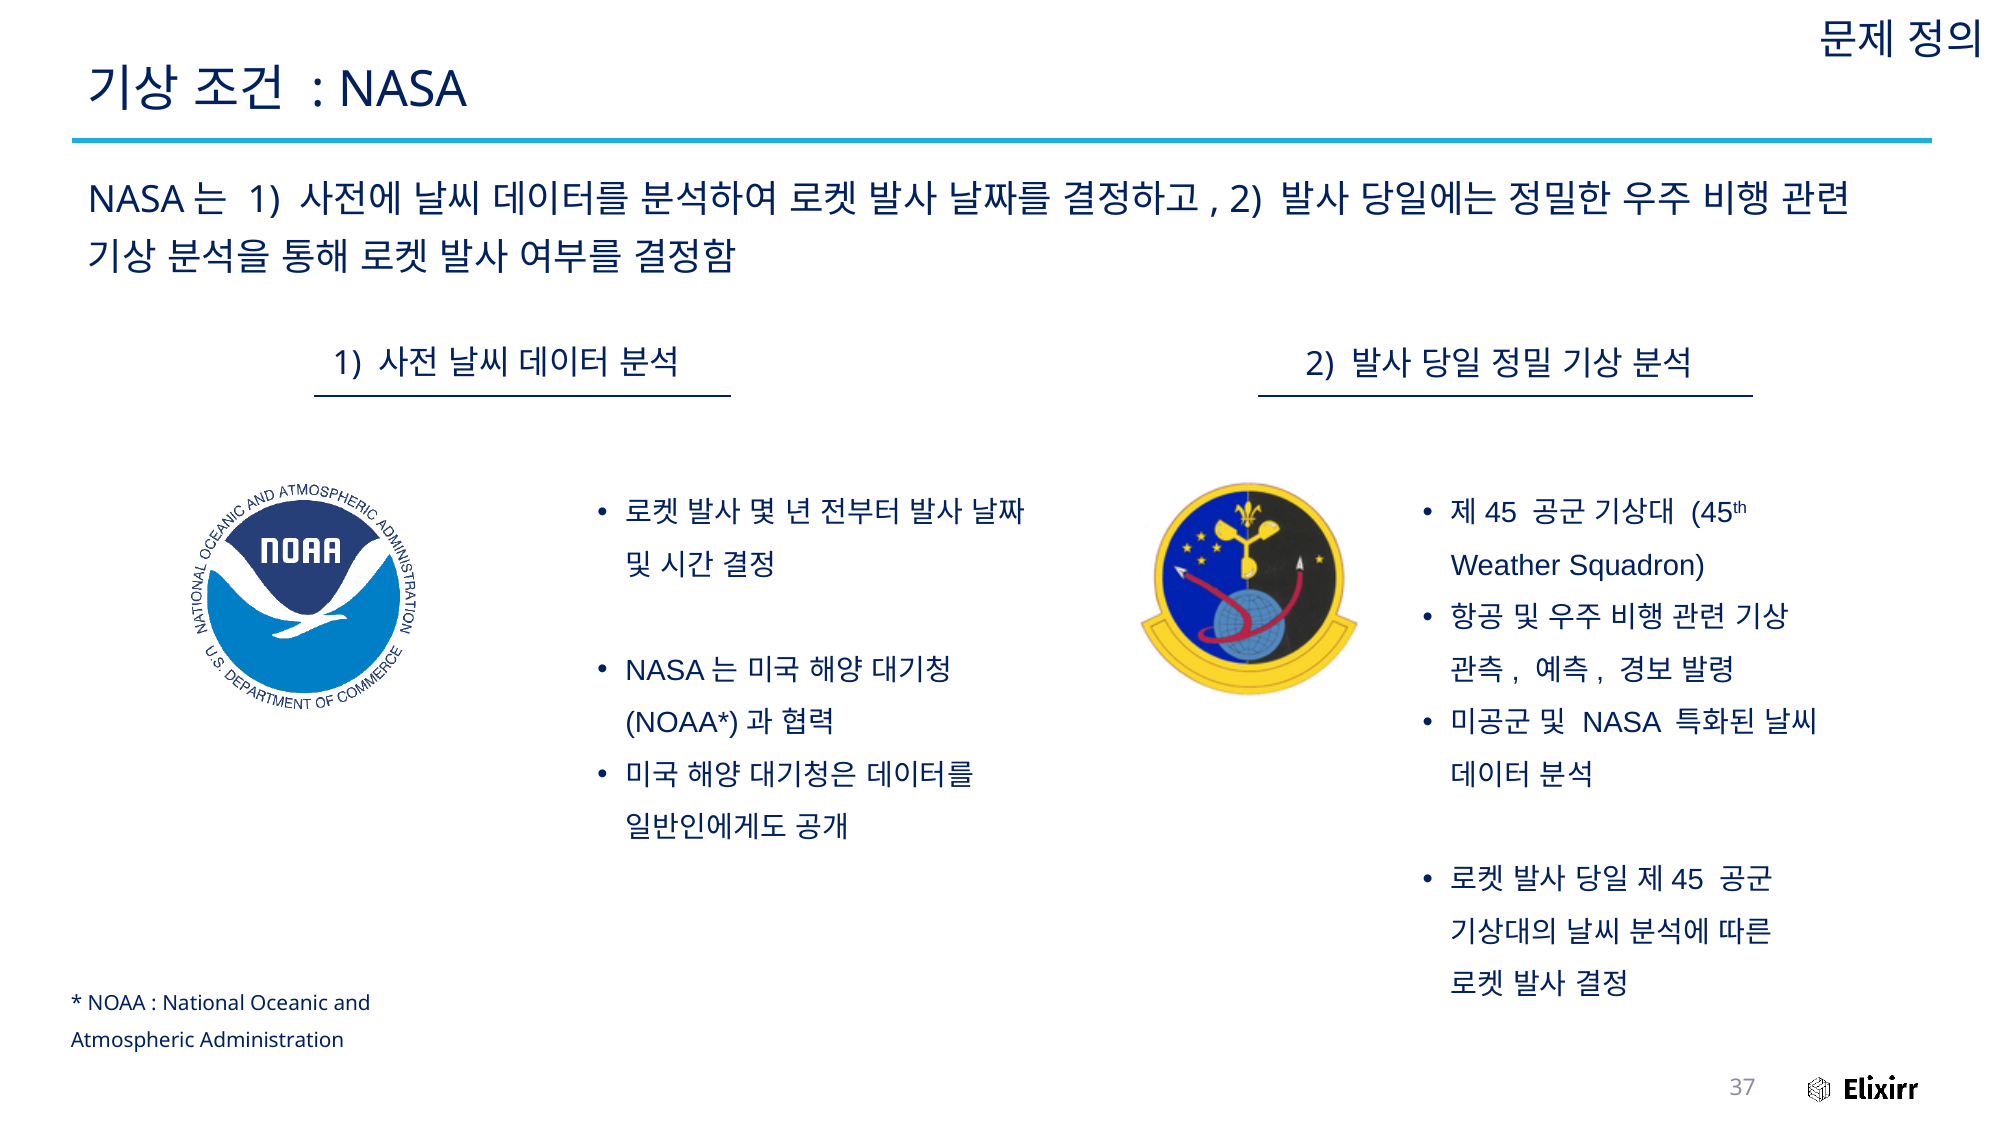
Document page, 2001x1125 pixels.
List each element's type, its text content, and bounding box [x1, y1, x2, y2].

text_box 1) 사전 날씨 데이터 분석 [299, 328, 715, 394]
text_box * NOAA : National Oceanic and Atmospheric Administration [56, 958, 400, 1059]
picture [1131, 470, 1367, 710]
picture [1808, 1075, 1918, 1102]
text_box 제45 공군 기상대 (45th Weather Squadron) 항공 및 우주 비행 관련 기상 관측, 예측, 경보 발령 미공군 및 NASA 특화된 날씨 데이터 분석 로켓 발사 당일 제45 공군 기상대의 날씨 분석에 따른 로켓 발사 결정 [1407, 458, 1840, 1008]
list NASA는 1) 사전에 날씨 데이터를 분석하여 로켓 발사 날짜를 결정하고, 2) 발사 당일에는 정밀한 우주 비행 관련 기상 분석을 통해 로켓 발사 여부를 결정함 [72, 153, 1933, 343]
title 기상 조건 : NASA [72, 43, 1933, 138]
slide_number 37 [1695, 1058, 1790, 1119]
text_box 2) 발사 당일 정밀 기상 분석 [1290, 329, 1706, 395]
text_box 로켓 발사 몇 년 전부터 발사 날짜 및 시간 결정 NASA는 미국 해양 대기청 (NOAA*)과 협력 미국 해양 대기청은 데이터를 일반인에게도 공개 [582, 458, 1042, 851]
picture [190, 484, 416, 710]
text_box 문제 정의 [1389, 5, 2000, 71]
